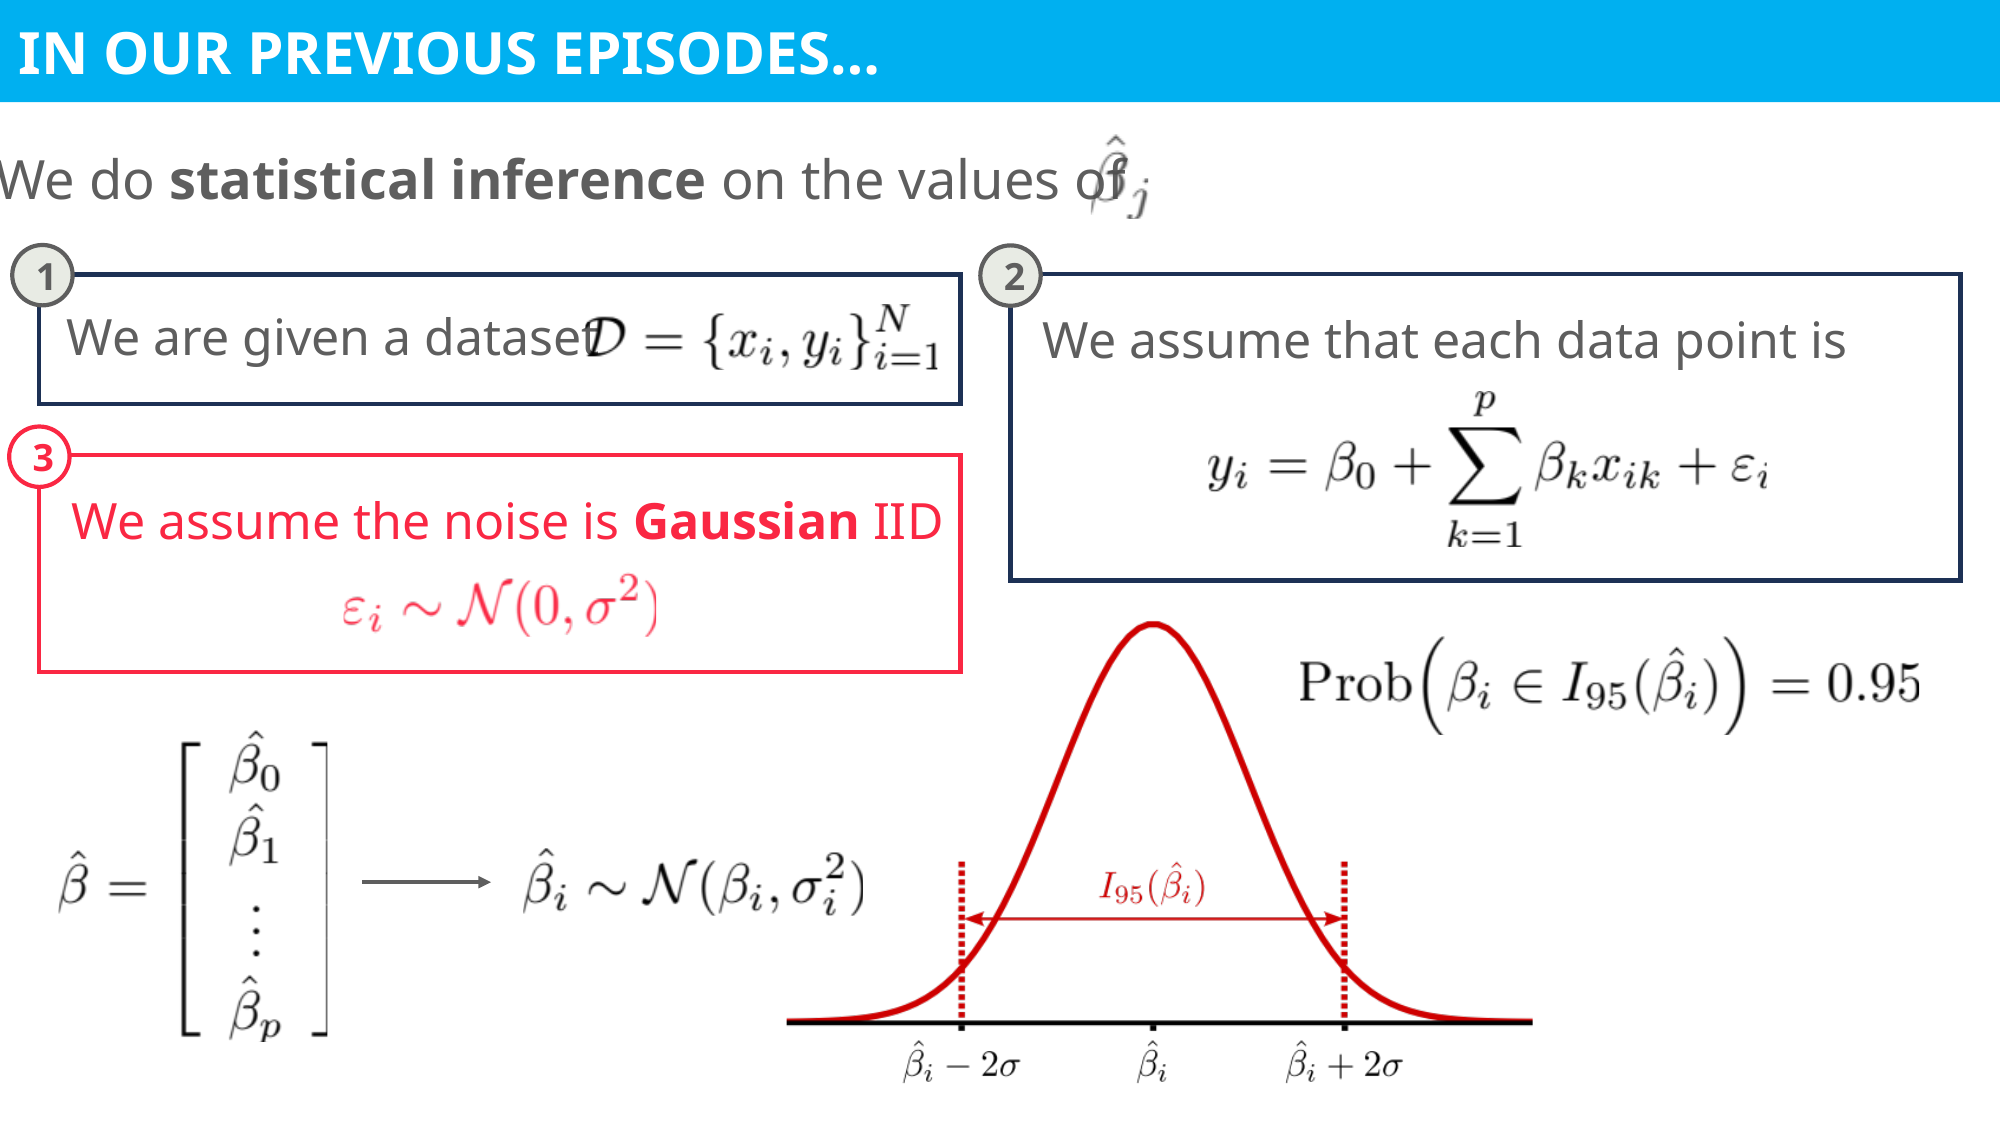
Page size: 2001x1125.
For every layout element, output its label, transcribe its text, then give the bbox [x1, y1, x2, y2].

text_box 3 [8, 425, 71, 488]
text_box [0, 0, 2000, 103]
text_box [38, 273, 961, 405]
text_box We are given a dataset [961, 298, 971, 373]
text_box We assume that each data point is [1028, 301, 1947, 377]
picture [58, 729, 328, 1042]
text_box IN OUR PREVIOUS EPISODES… [3, 8, 896, 94]
text_box [38, 484, 961, 673]
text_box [21, 133, 1149, 219]
picture [1208, 391, 1767, 547]
text_box [59, 454, 961, 482]
picture [523, 574, 1920, 1093]
text_box 1 [11, 243, 74, 307]
text_box 2 [979, 244, 1042, 307]
picture [585, 304, 938, 370]
text_box We assume the noise is Gaussian IID [56, 482, 976, 558]
text_box [1009, 273, 1962, 581]
picture [343, 571, 657, 637]
